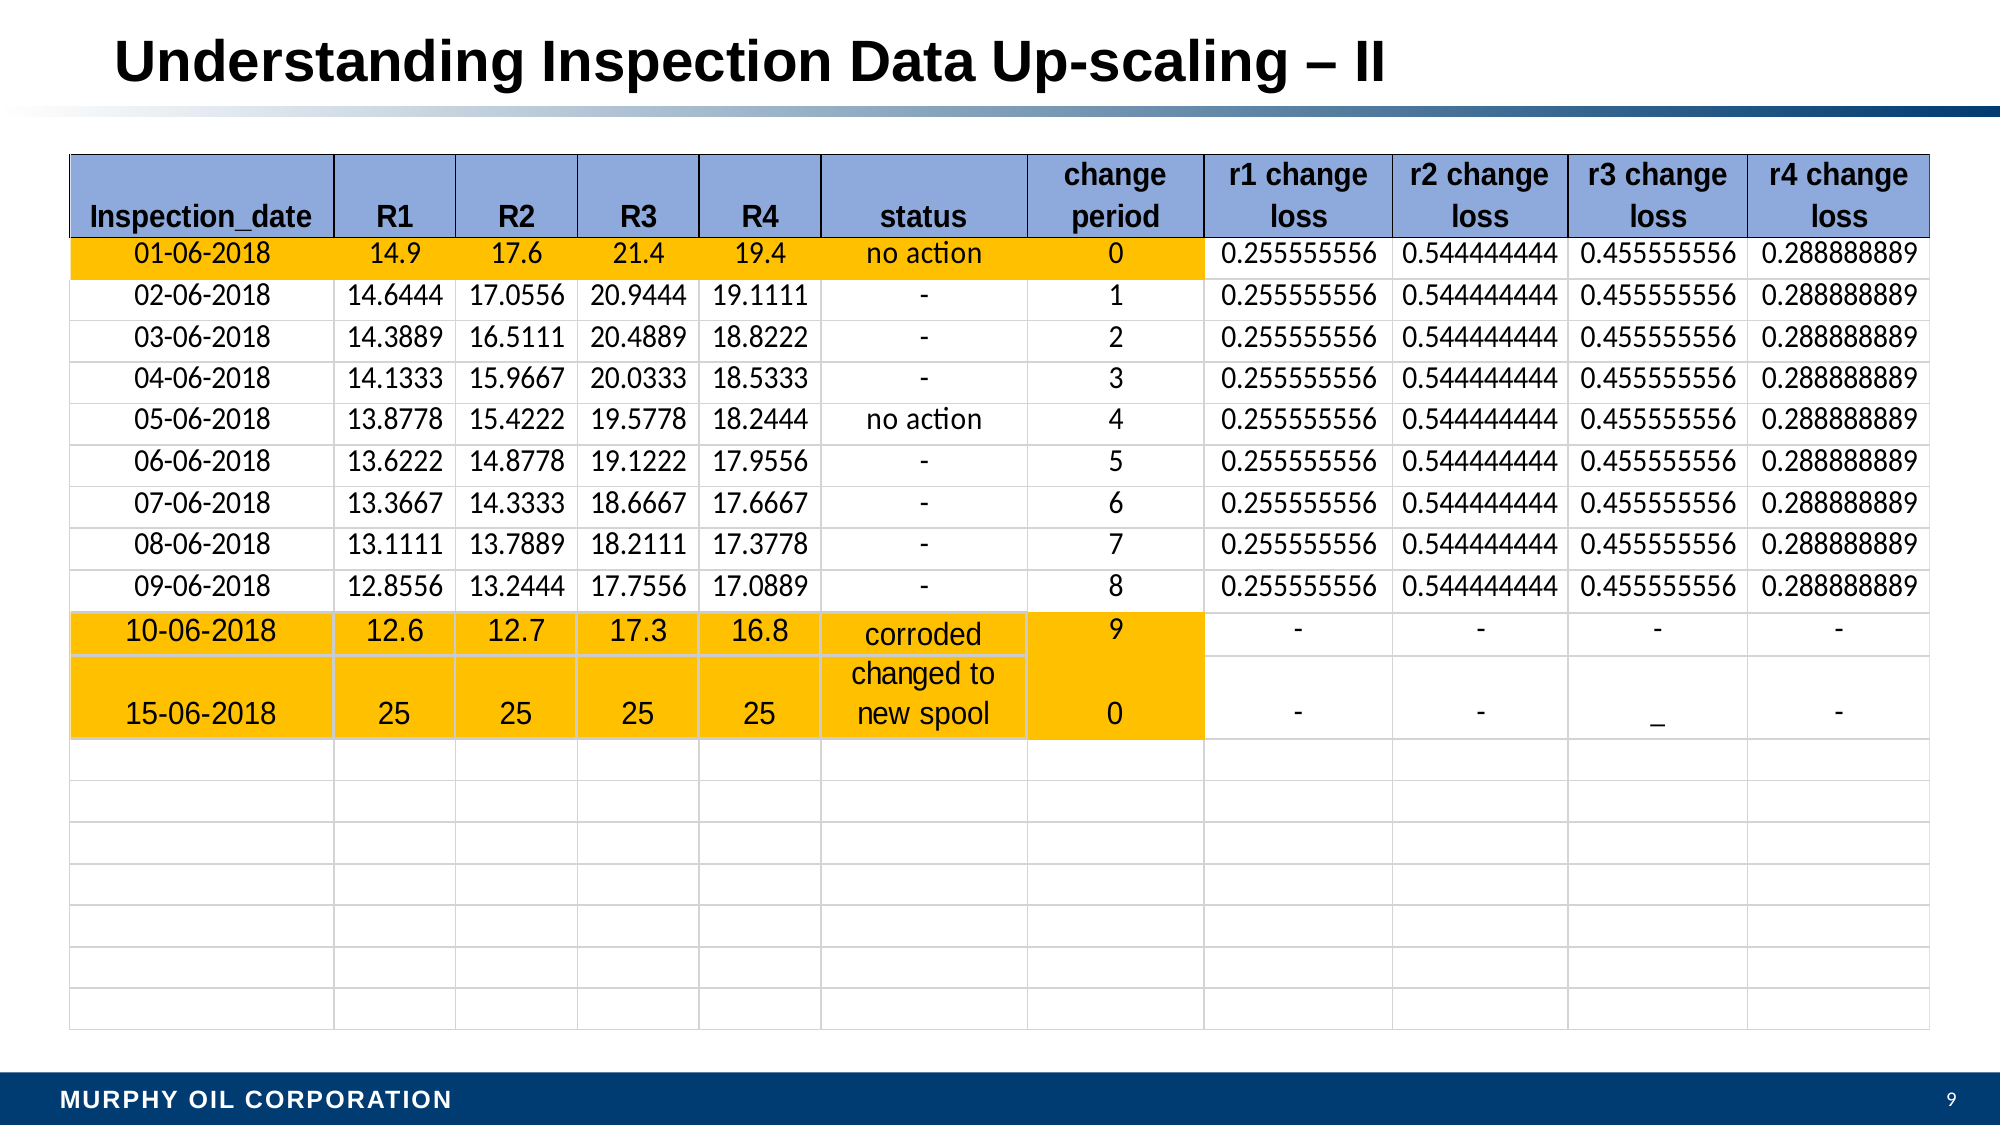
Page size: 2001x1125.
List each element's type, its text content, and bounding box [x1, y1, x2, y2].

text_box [68, 153, 1932, 1031]
title Understanding Inspection Data Up-scaling – II [99, 0, 1900, 117]
